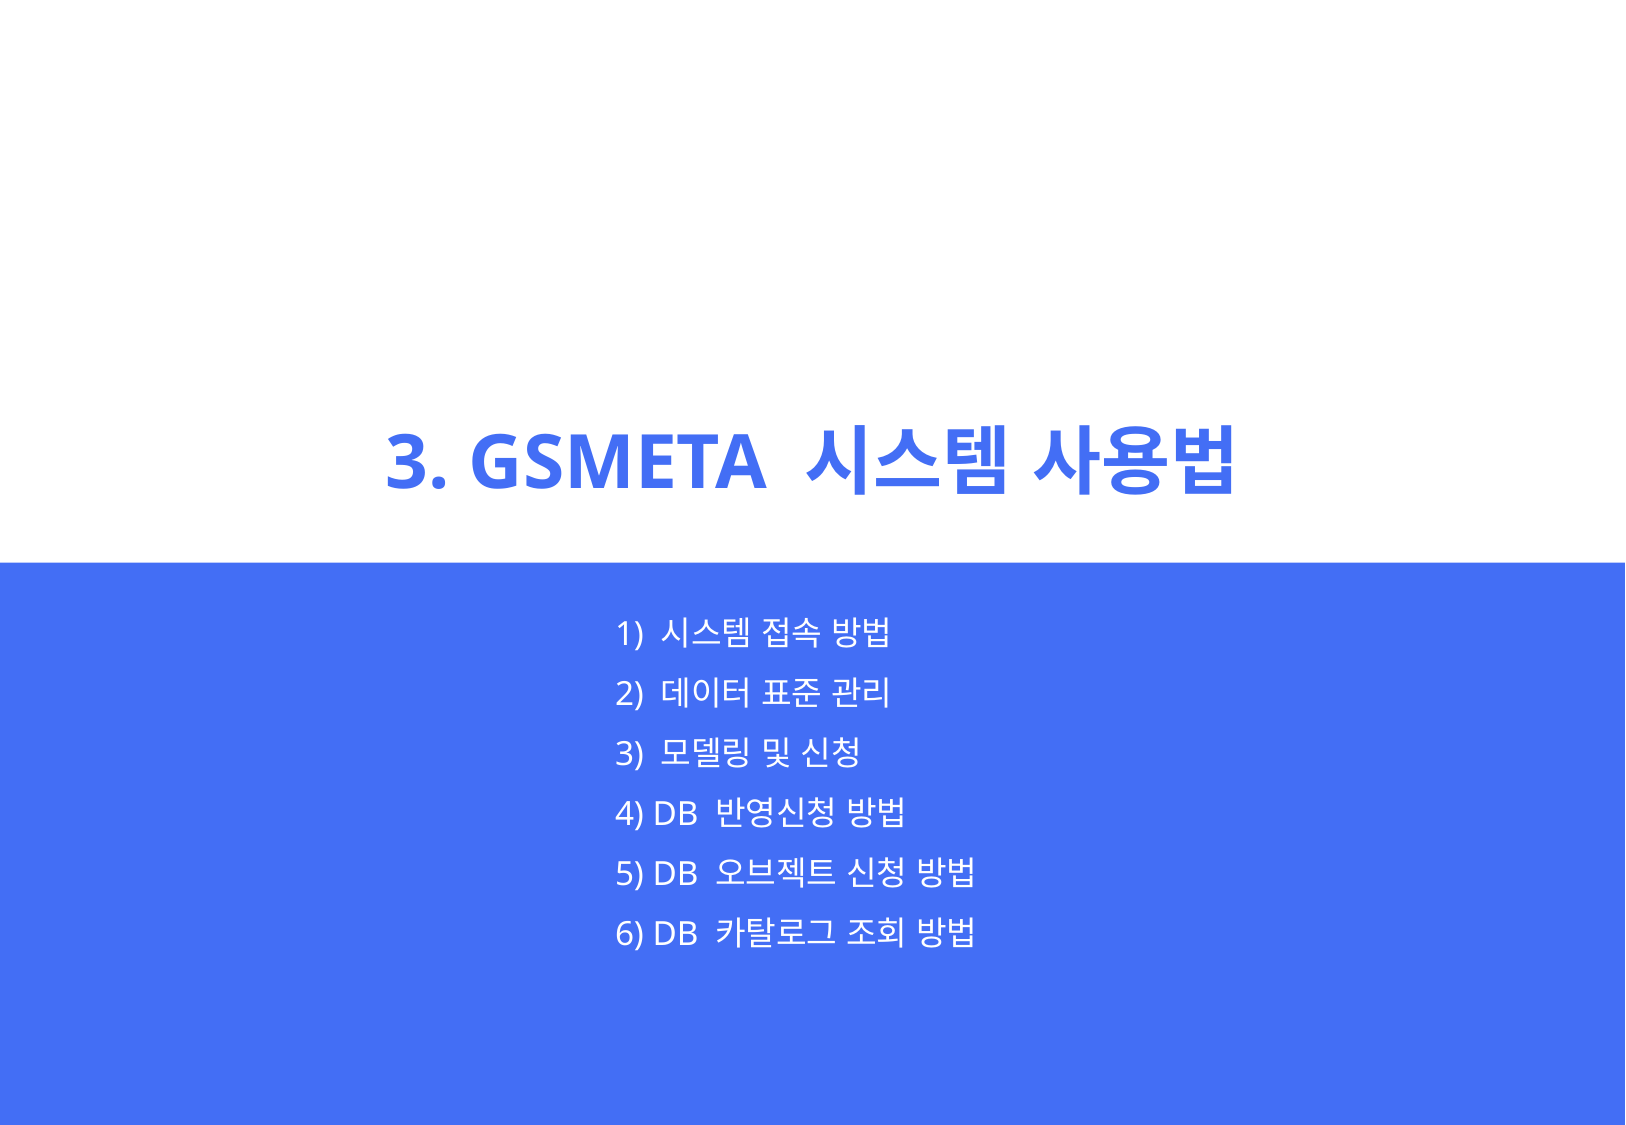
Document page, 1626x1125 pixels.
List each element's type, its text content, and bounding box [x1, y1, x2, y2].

text_box [0, 561, 1625, 1125]
text_box 3. GSMETA 시스템 사용법 [0, 413, 1625, 504]
text_box 1) 시스템 접속 방법 2) 데이터 표준 관리 3) 모델링 및 신청 4) DB 반영신청 방법 5) DB 오브젝트 신청 방법 6) DB 카탈로그 조회 방법 [615, 592, 1625, 952]
